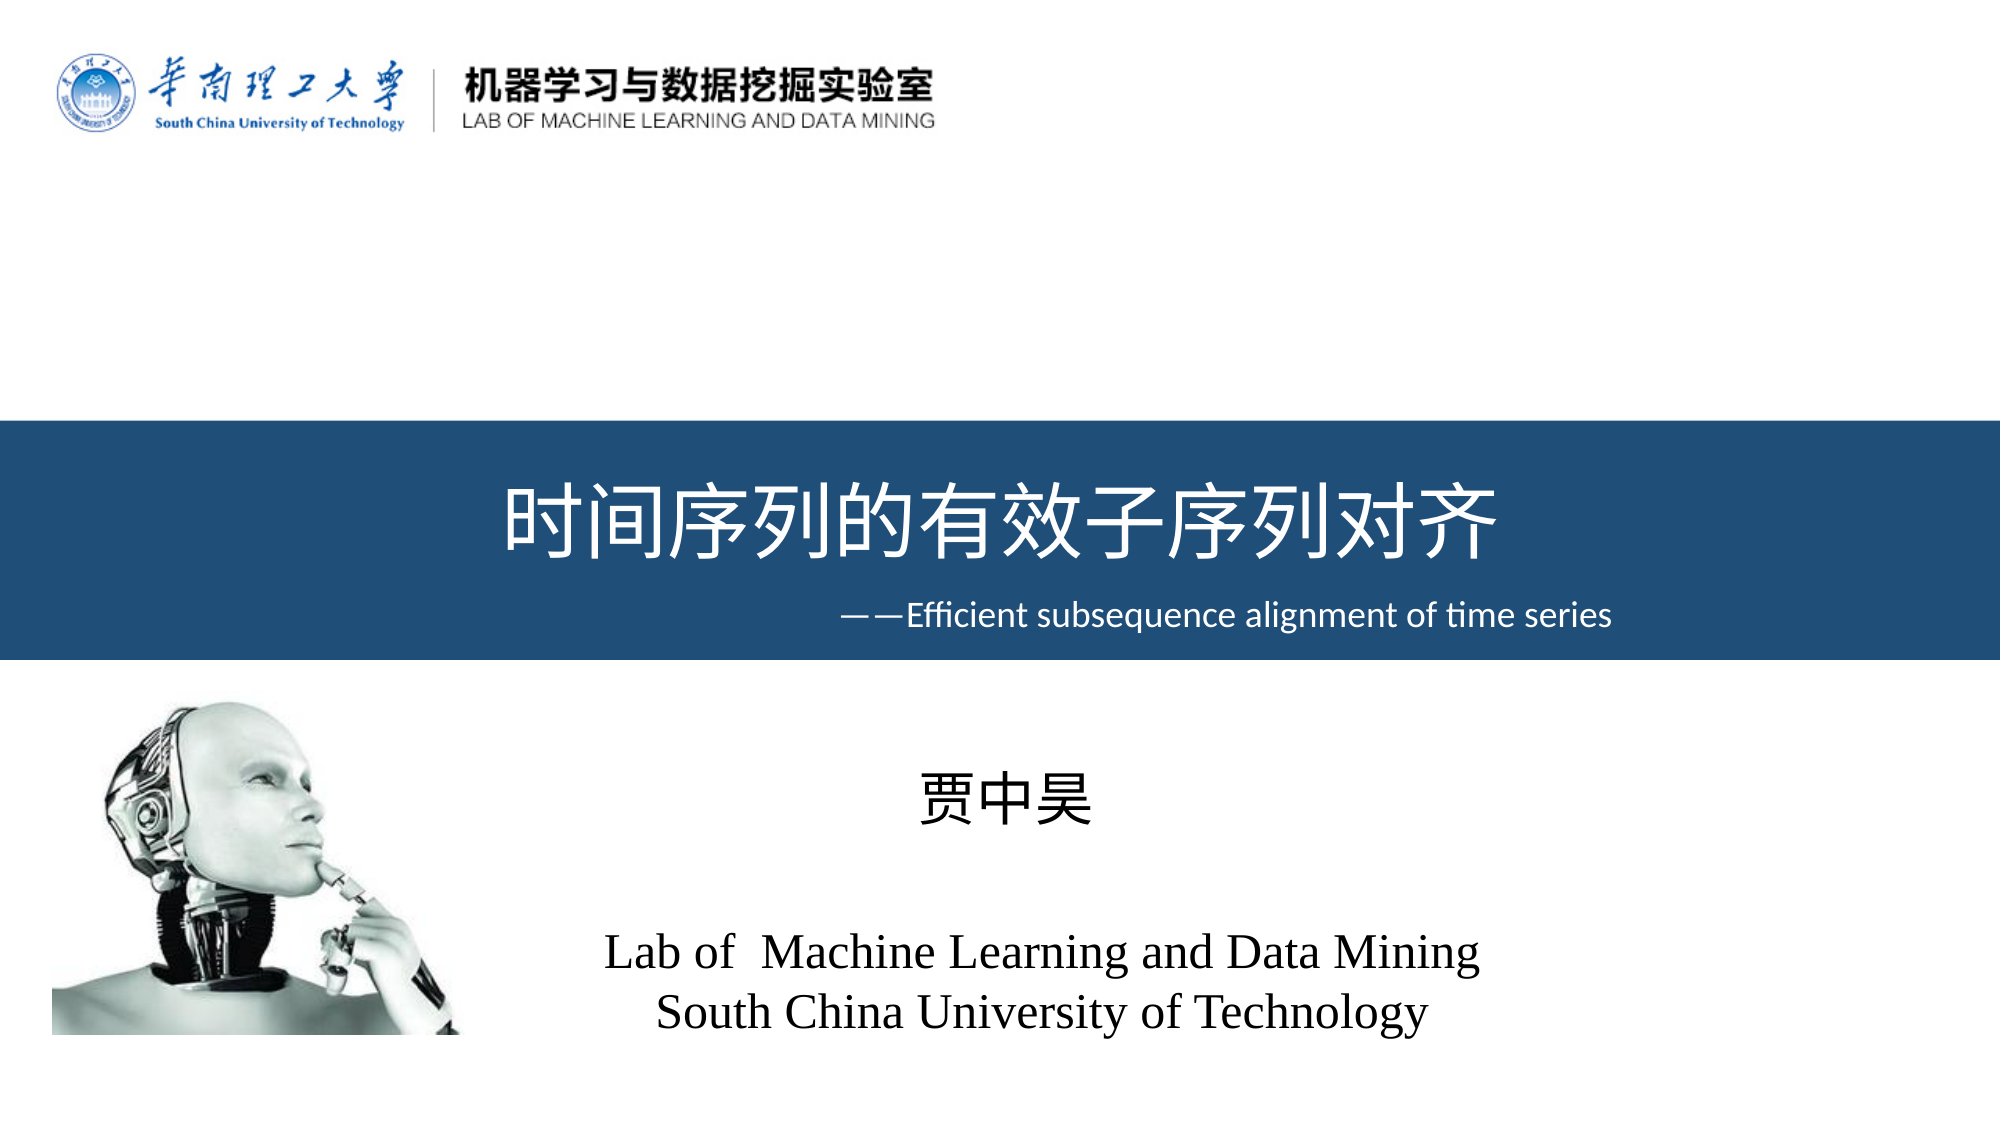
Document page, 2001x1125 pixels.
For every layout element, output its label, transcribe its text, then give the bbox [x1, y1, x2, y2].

subtitle 贾中昊 [589, 762, 1423, 868]
text_box 时间序列的有效子序列对齐 ——Efficient subsequence alignment of time series [58, 384, 1943, 644]
text_box Lab of Machine Learning and Data Mining South China University of Technology [97, 911, 1988, 1047]
picture [52, 690, 471, 1035]
picture [53, 47, 945, 142]
text_box [0, 420, 2000, 661]
